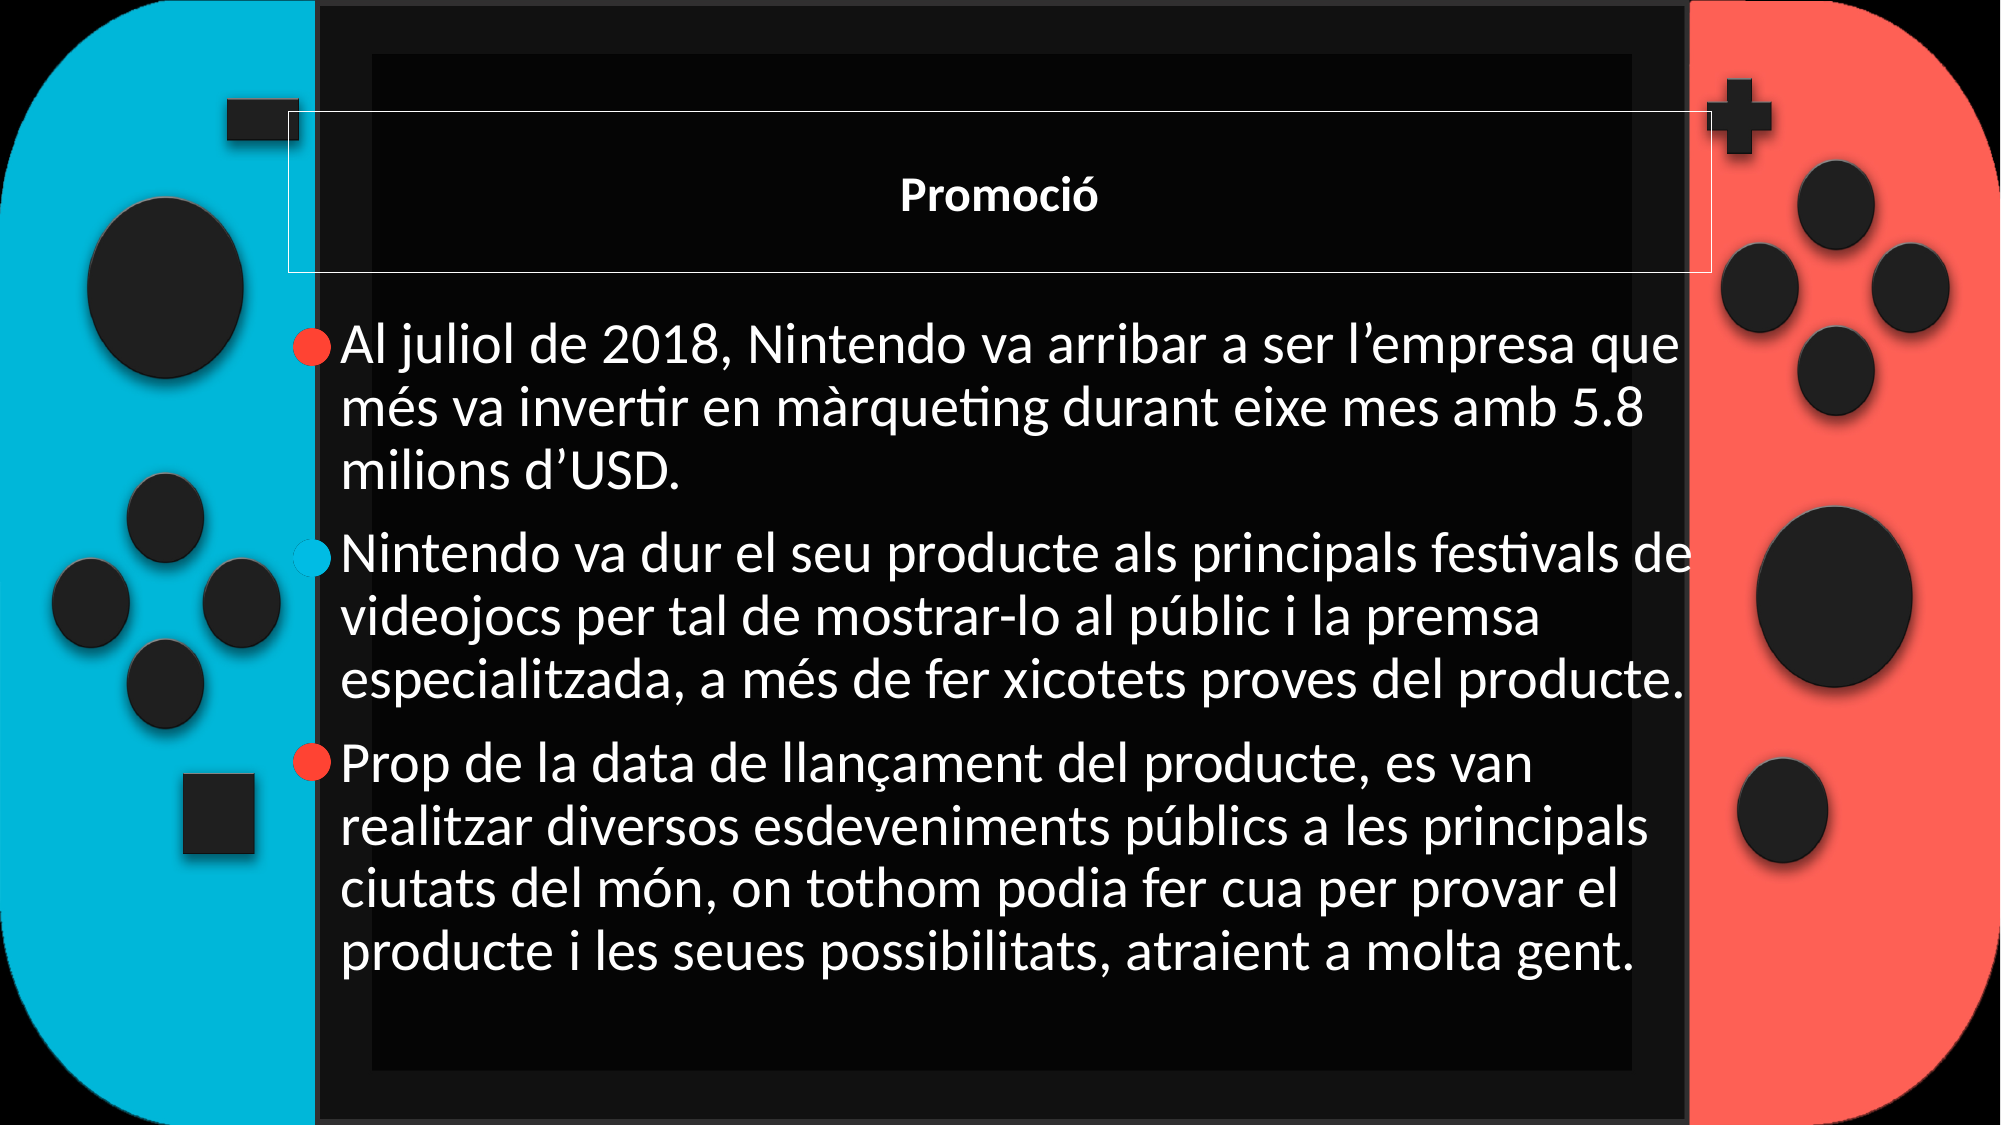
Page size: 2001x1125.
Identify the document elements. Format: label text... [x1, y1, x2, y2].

picture [0, 0, 2001, 1125]
list Al juliol de 2018, Nintendo va arribar a ser l’empresa que més va invertir en màrqueting durant eixe mes amb 5.8 milions d’USD. Nintendo va dur el seu producte als principals festivals de videojocs per tal de mostrar-lo al públic i la premsa especialitzada, a més de fer xicotets proves del producte. Prop de la data de llançament del producte, es van realitzar diversos esdeveniments públics a les principals ciutats del món, on tothom podia fer cua per provar el producte i les seues possibilitats, atraient a molta gent. [288, 305, 1712, 1058]
text_box [1852, 971, 1976, 1095]
text_box Promoció [288, 111, 1712, 273]
